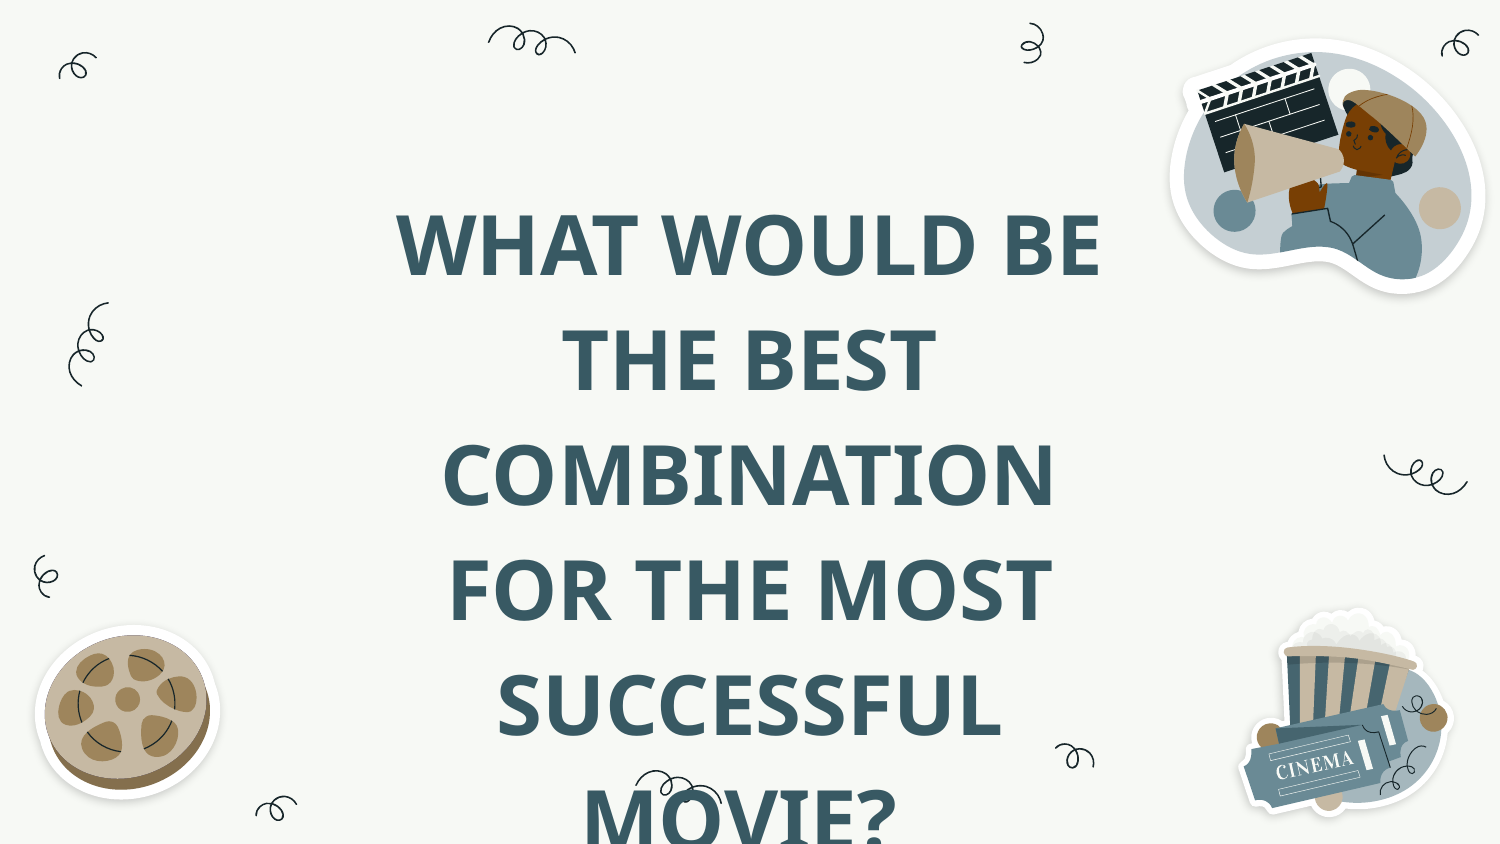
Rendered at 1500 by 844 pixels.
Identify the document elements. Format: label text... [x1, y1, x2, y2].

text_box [37, 635, 218, 790]
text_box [1233, 608, 1457, 816]
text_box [1177, 46, 1487, 279]
title WHAT WOULD BE THE BEST COMBINATION FOR THE MOST SUCCESSFUL MOVIE? [344, 162, 1156, 682]
